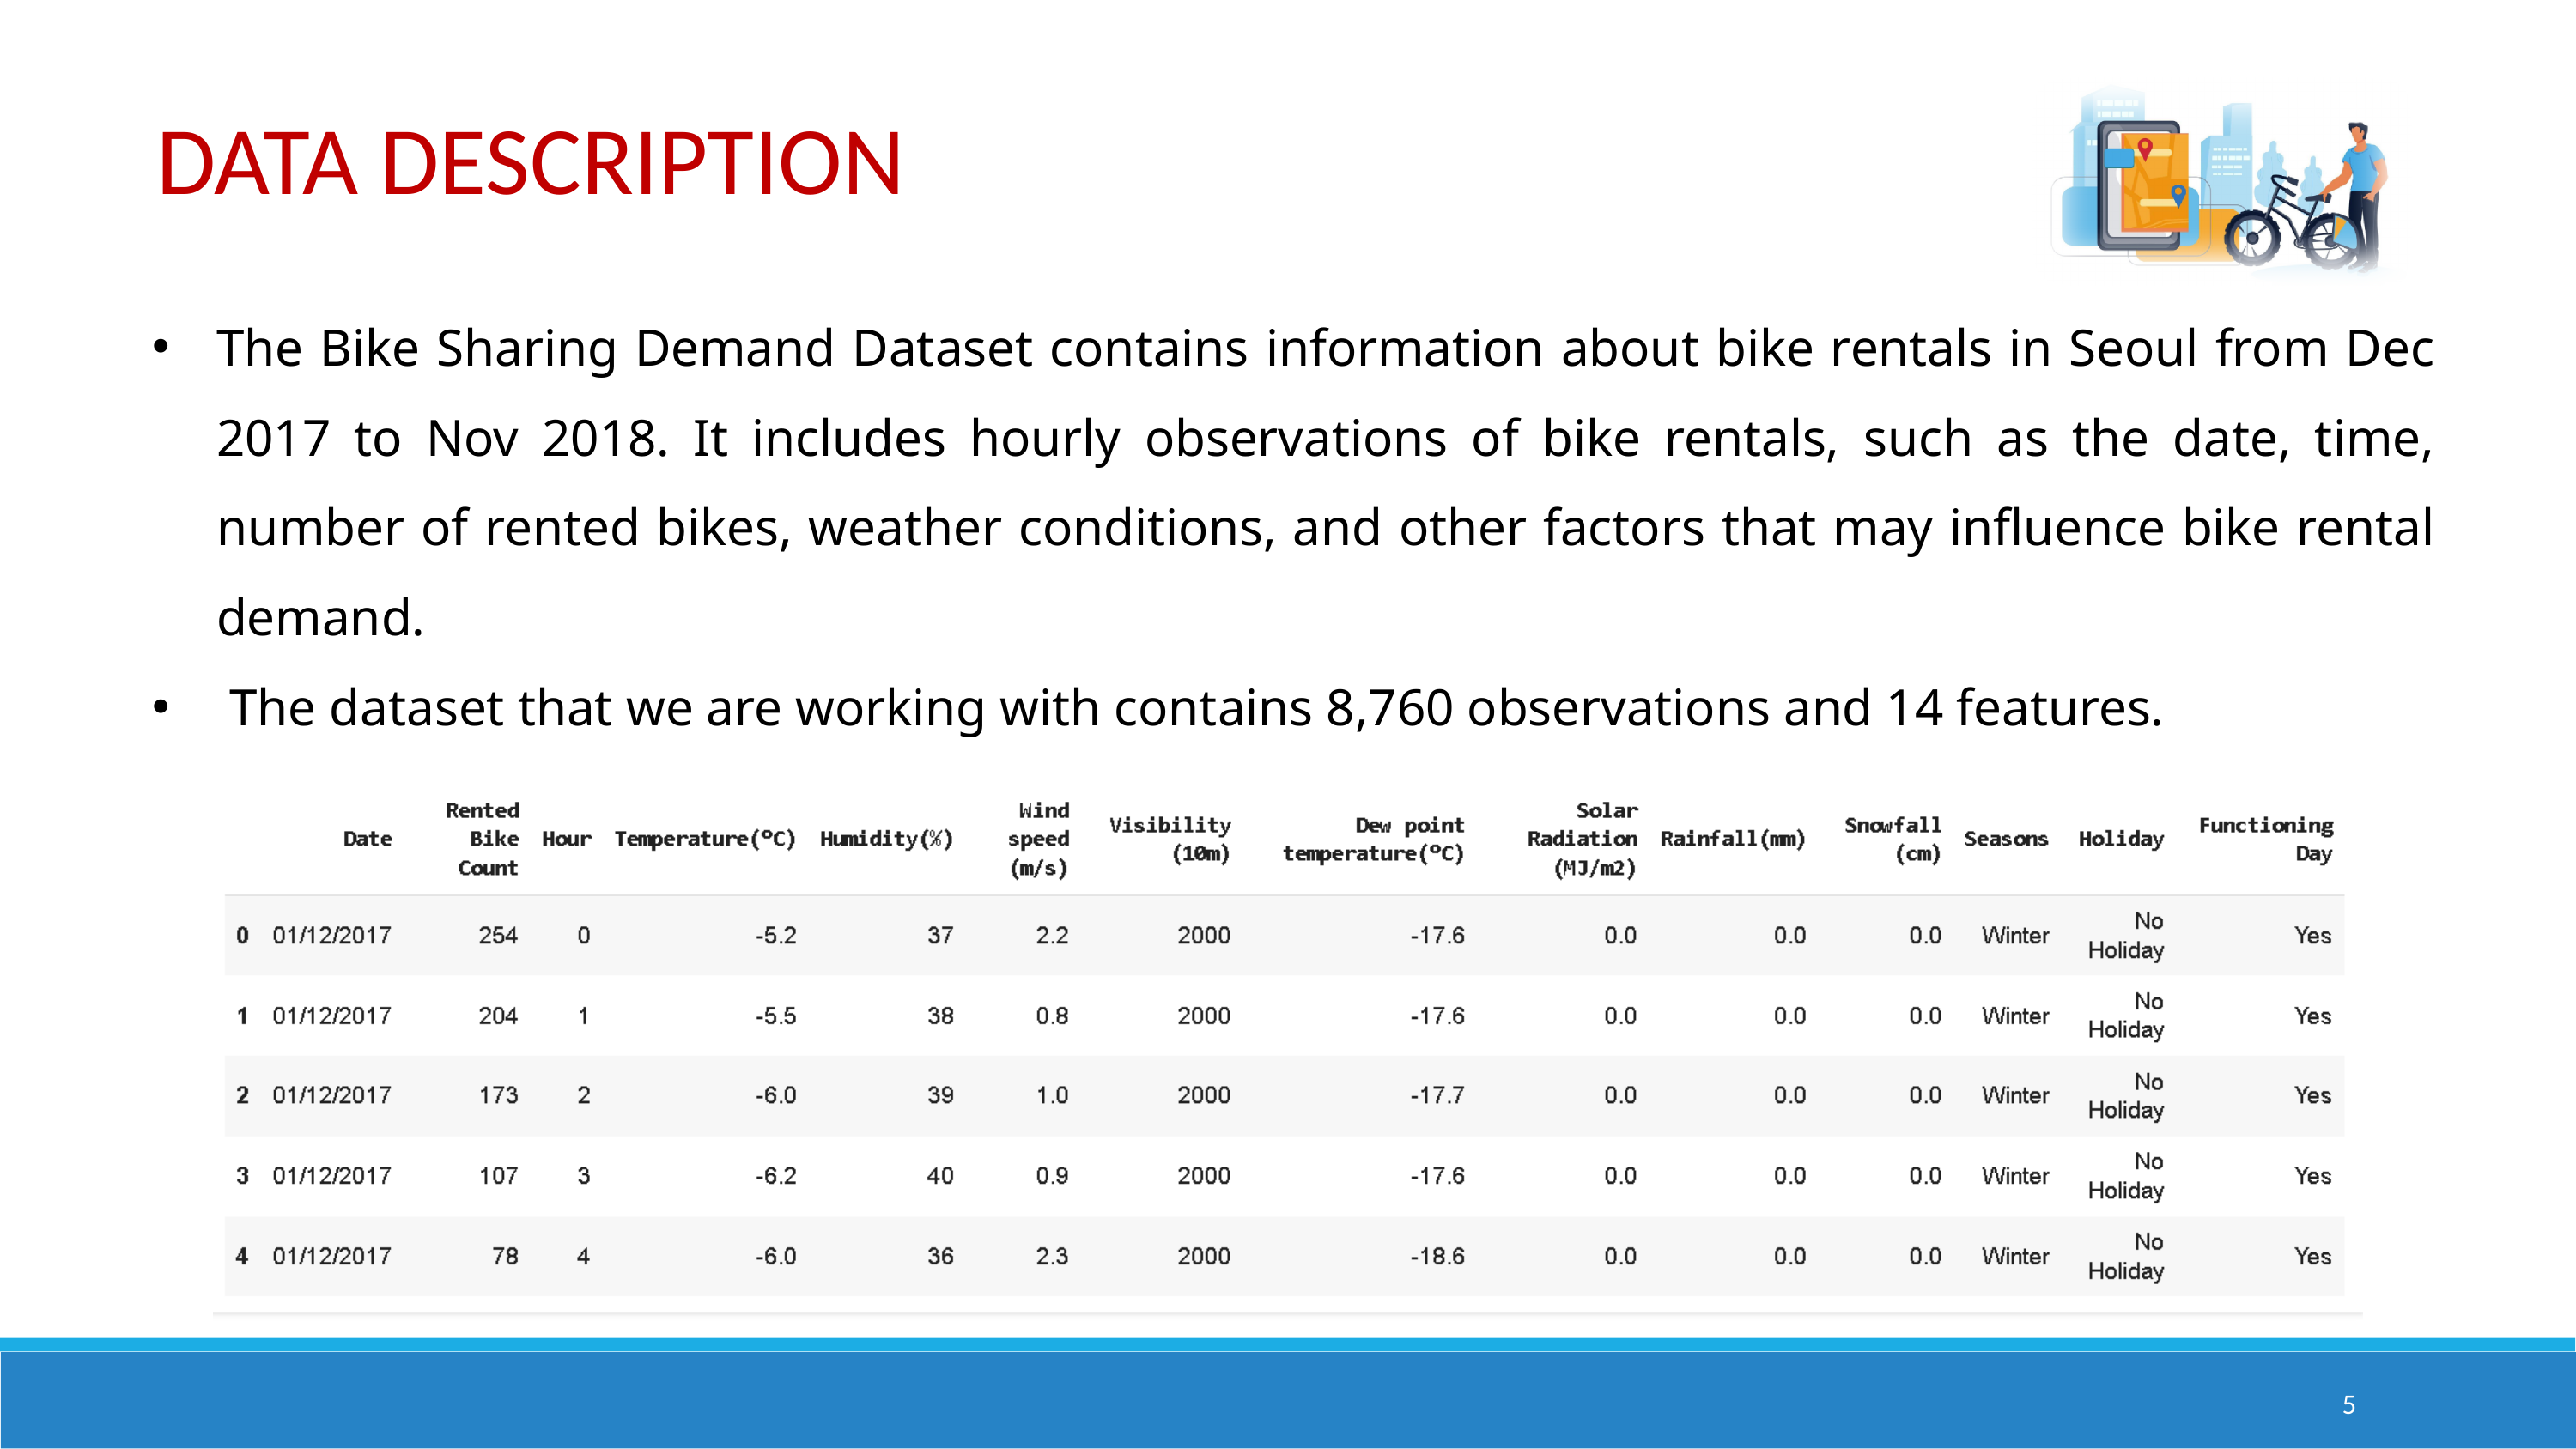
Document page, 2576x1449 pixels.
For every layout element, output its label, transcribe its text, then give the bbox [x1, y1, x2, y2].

picture [2027, 73, 2415, 290]
text_box The Bike Sharing Demand Dataset contains information about bike rentals in Seoul from Dec 2017 to Nov 2018. It includes hourly observations of bike rentals, such as the date, time, number of rented bikes, weather conditions, and other factors that may influence bike rental demand. The dataset that we are working with contains 8,760 observations and 14 features. [139, 279, 2447, 743]
slide_number 5 [2092, 1364, 2369, 1442]
picture [212, 777, 2364, 1322]
text_box DATA DESCRIPTION [143, 91, 919, 221]
